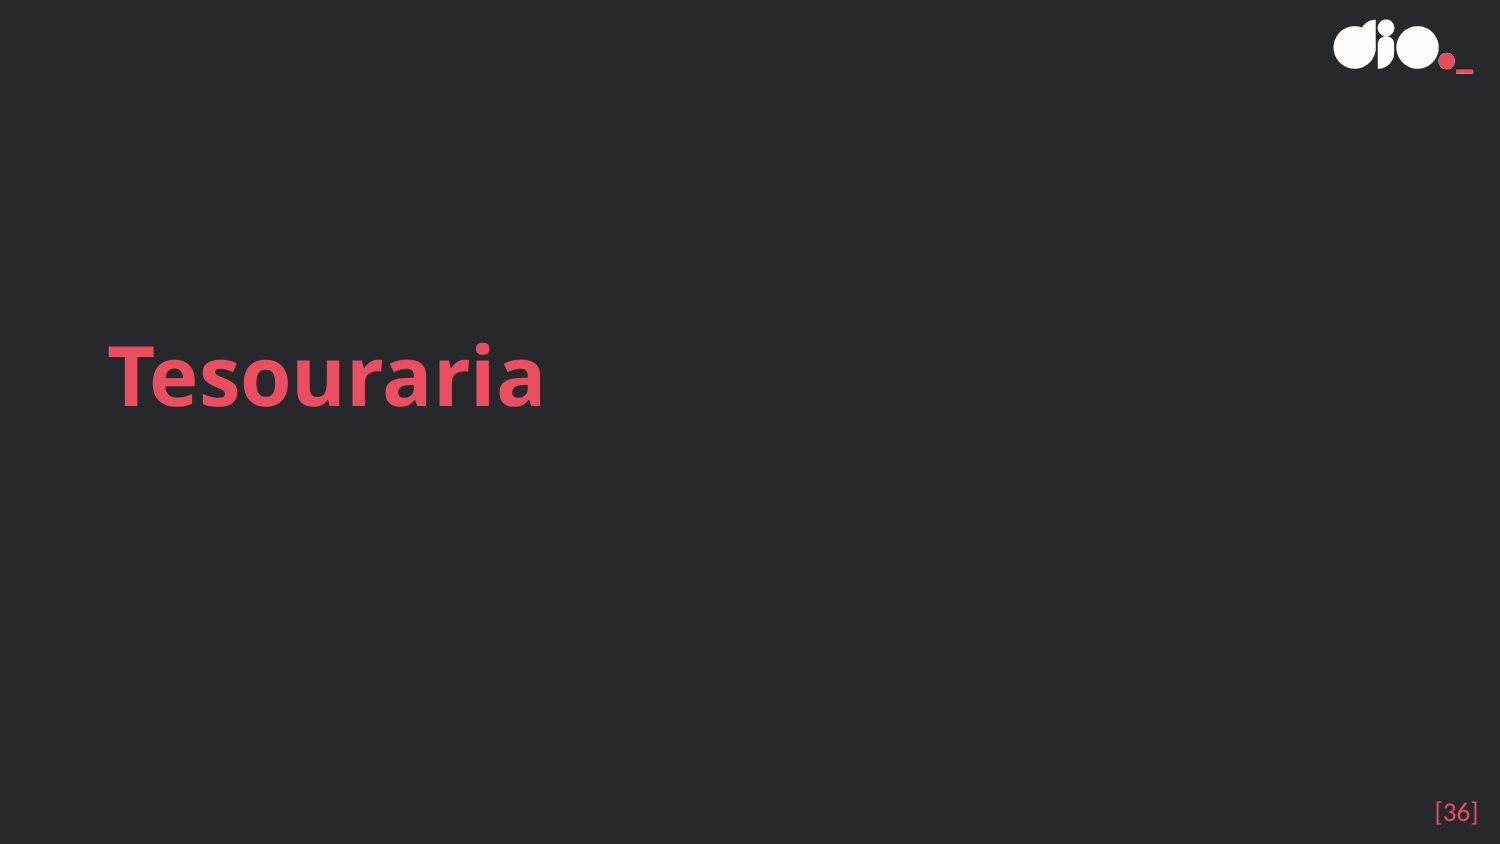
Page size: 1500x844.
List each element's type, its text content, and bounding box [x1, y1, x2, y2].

slide_number [36] [1403, 779, 1494, 844]
text_box Tesouraria [92, 292, 1309, 558]
picture [1332, 19, 1474, 75]
